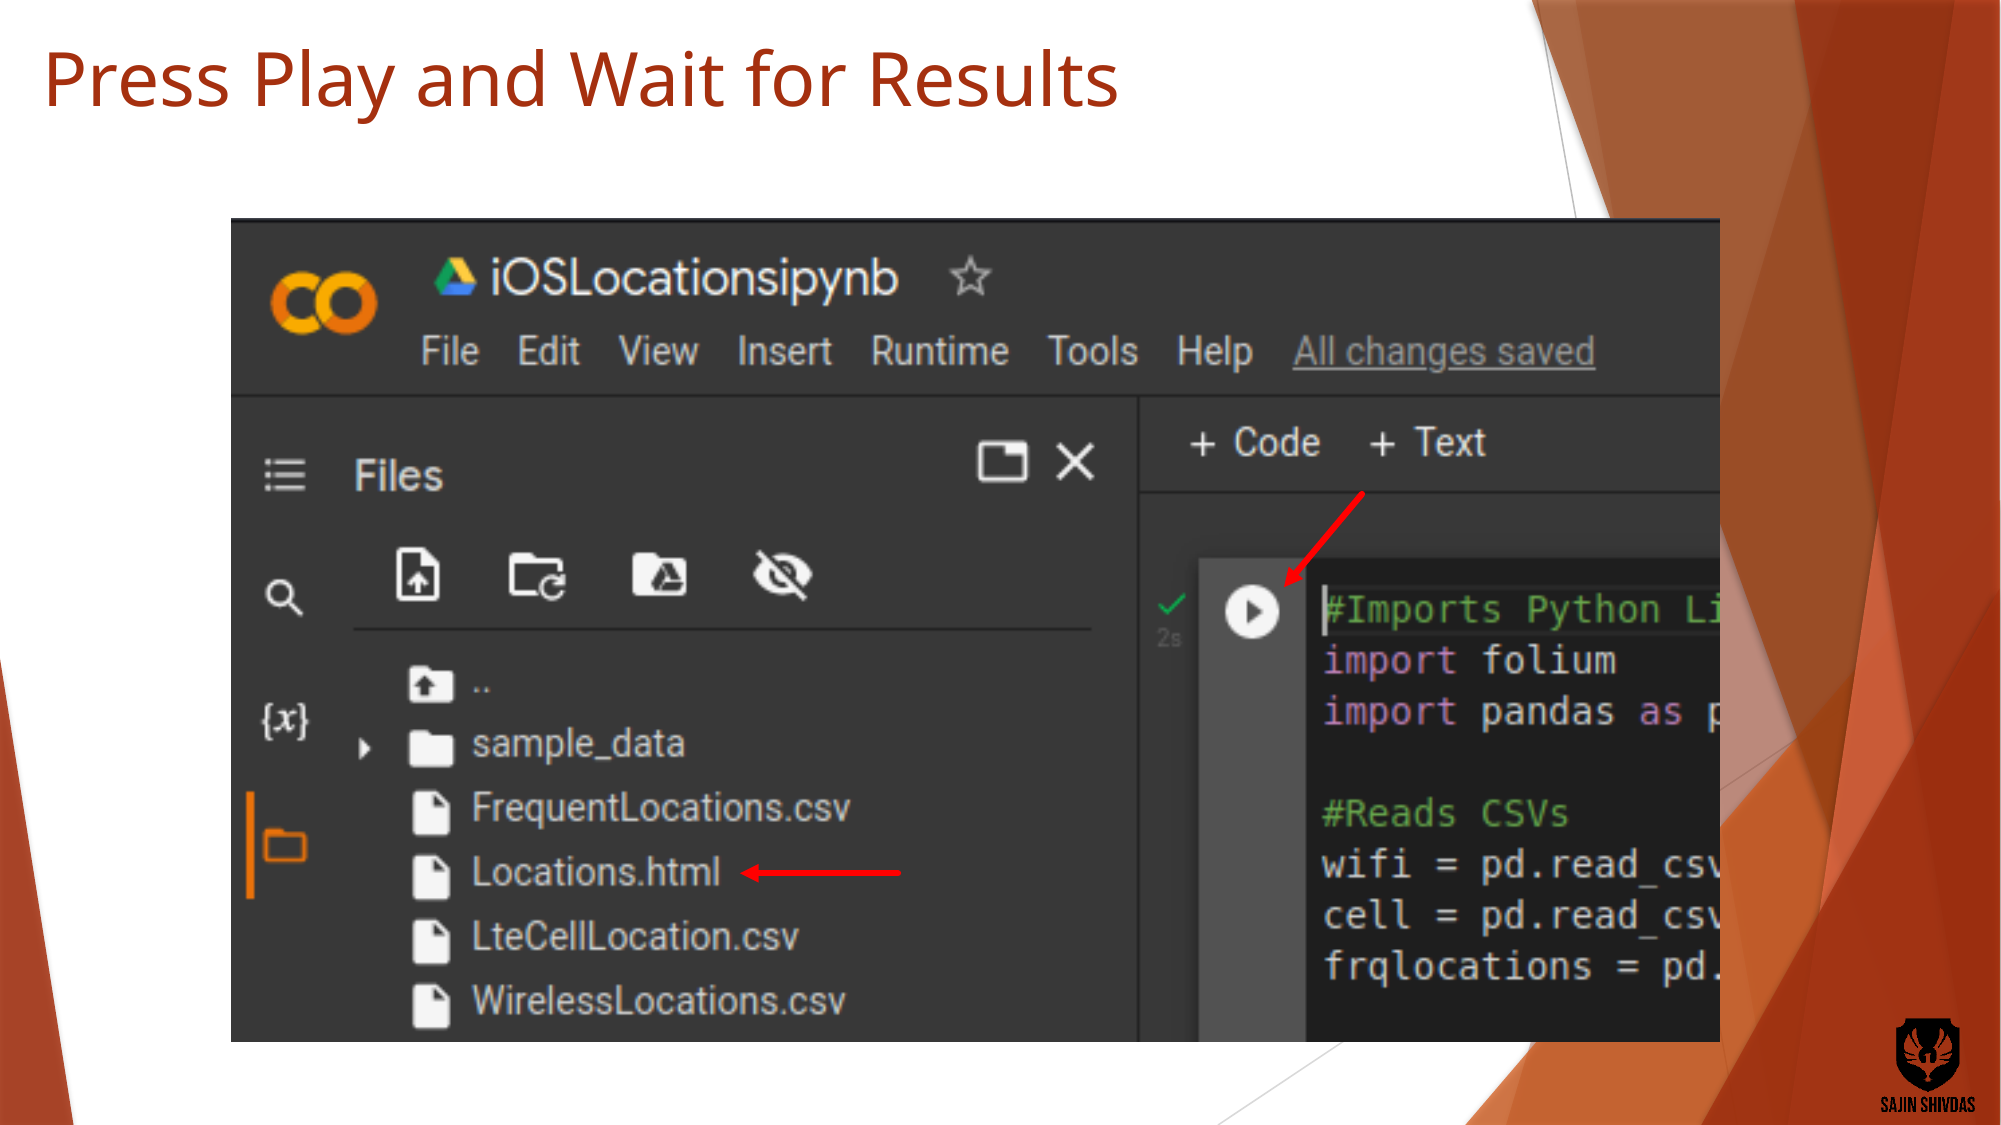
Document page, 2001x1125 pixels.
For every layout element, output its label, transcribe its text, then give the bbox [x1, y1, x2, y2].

picture [1870, 1008, 1988, 1125]
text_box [1283, 493, 1363, 588]
title Press Play and Wait for Results [27, 23, 1753, 242]
picture [231, 218, 1721, 1043]
